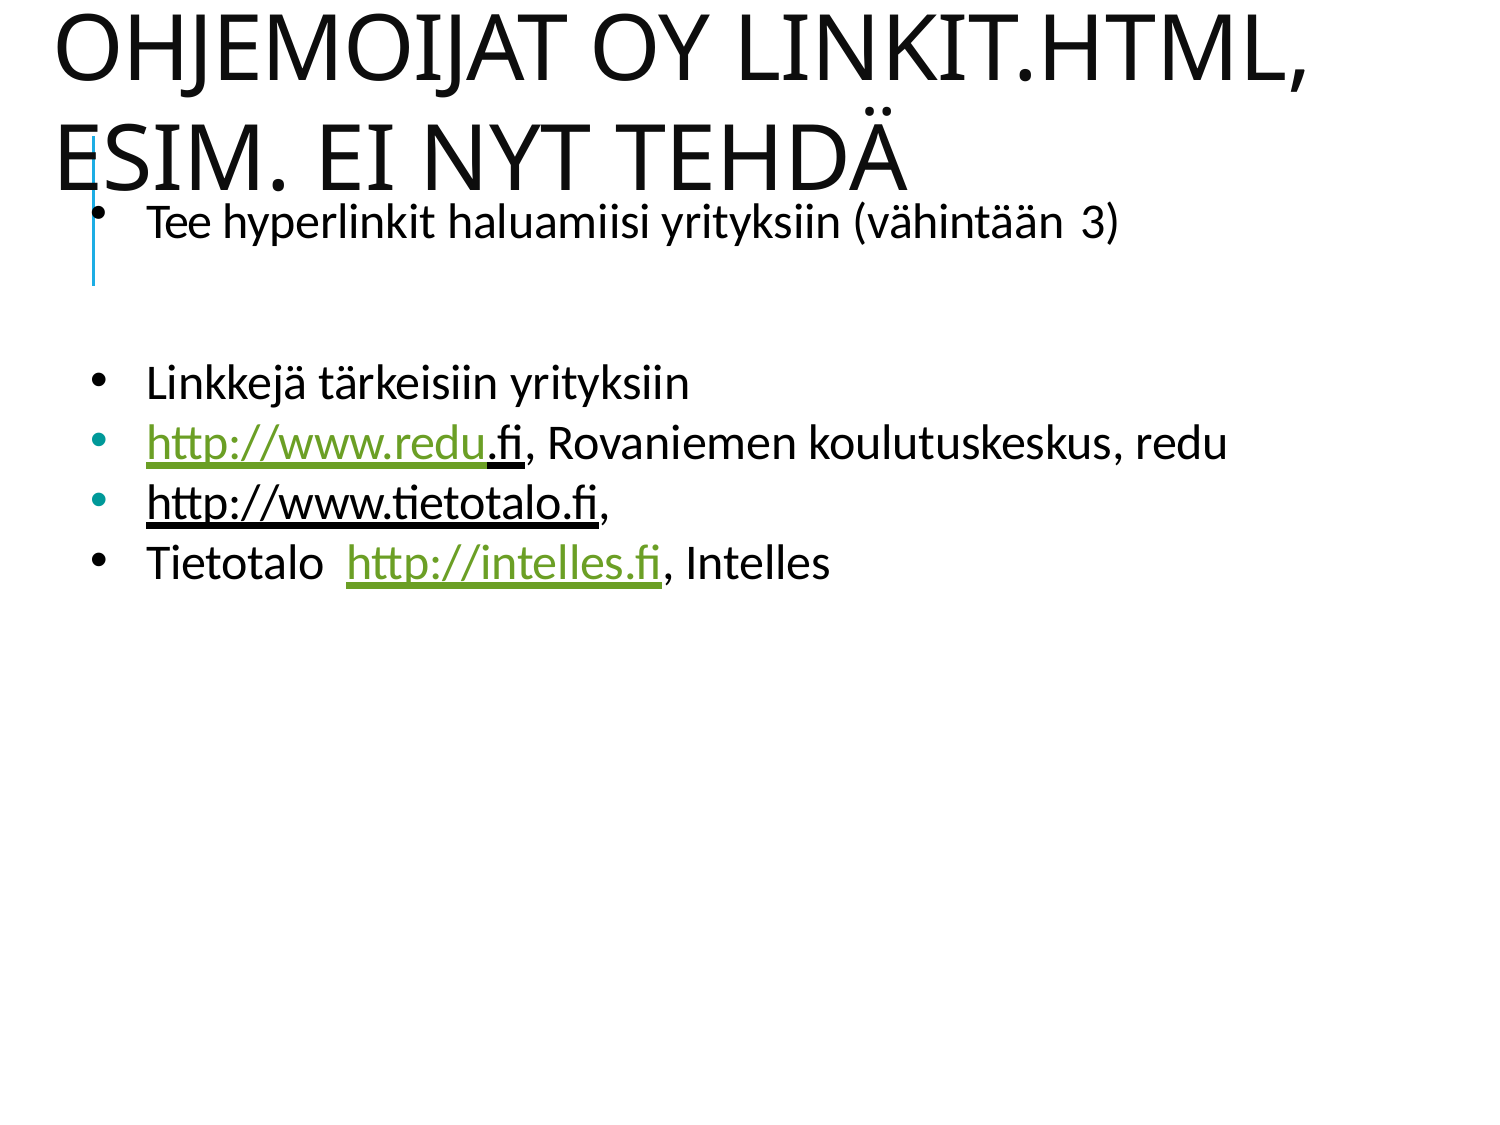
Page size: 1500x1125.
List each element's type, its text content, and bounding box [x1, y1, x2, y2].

text_box Tee hyperlinkit haluamiisi yrityksiin (vähintään 3) Linkkejä tärkeisiin yrityksiin http://www.redu.fi, Rovaniemen koulutuskeskus, redu http://www.tietotalo.fi, Tietotalo http://intelles.fi, Intelles [87, 186, 1298, 590]
title Ohjemoijat oy Linkit.html, esim. ei nyt tehdä [50, 0, 1438, 209]
